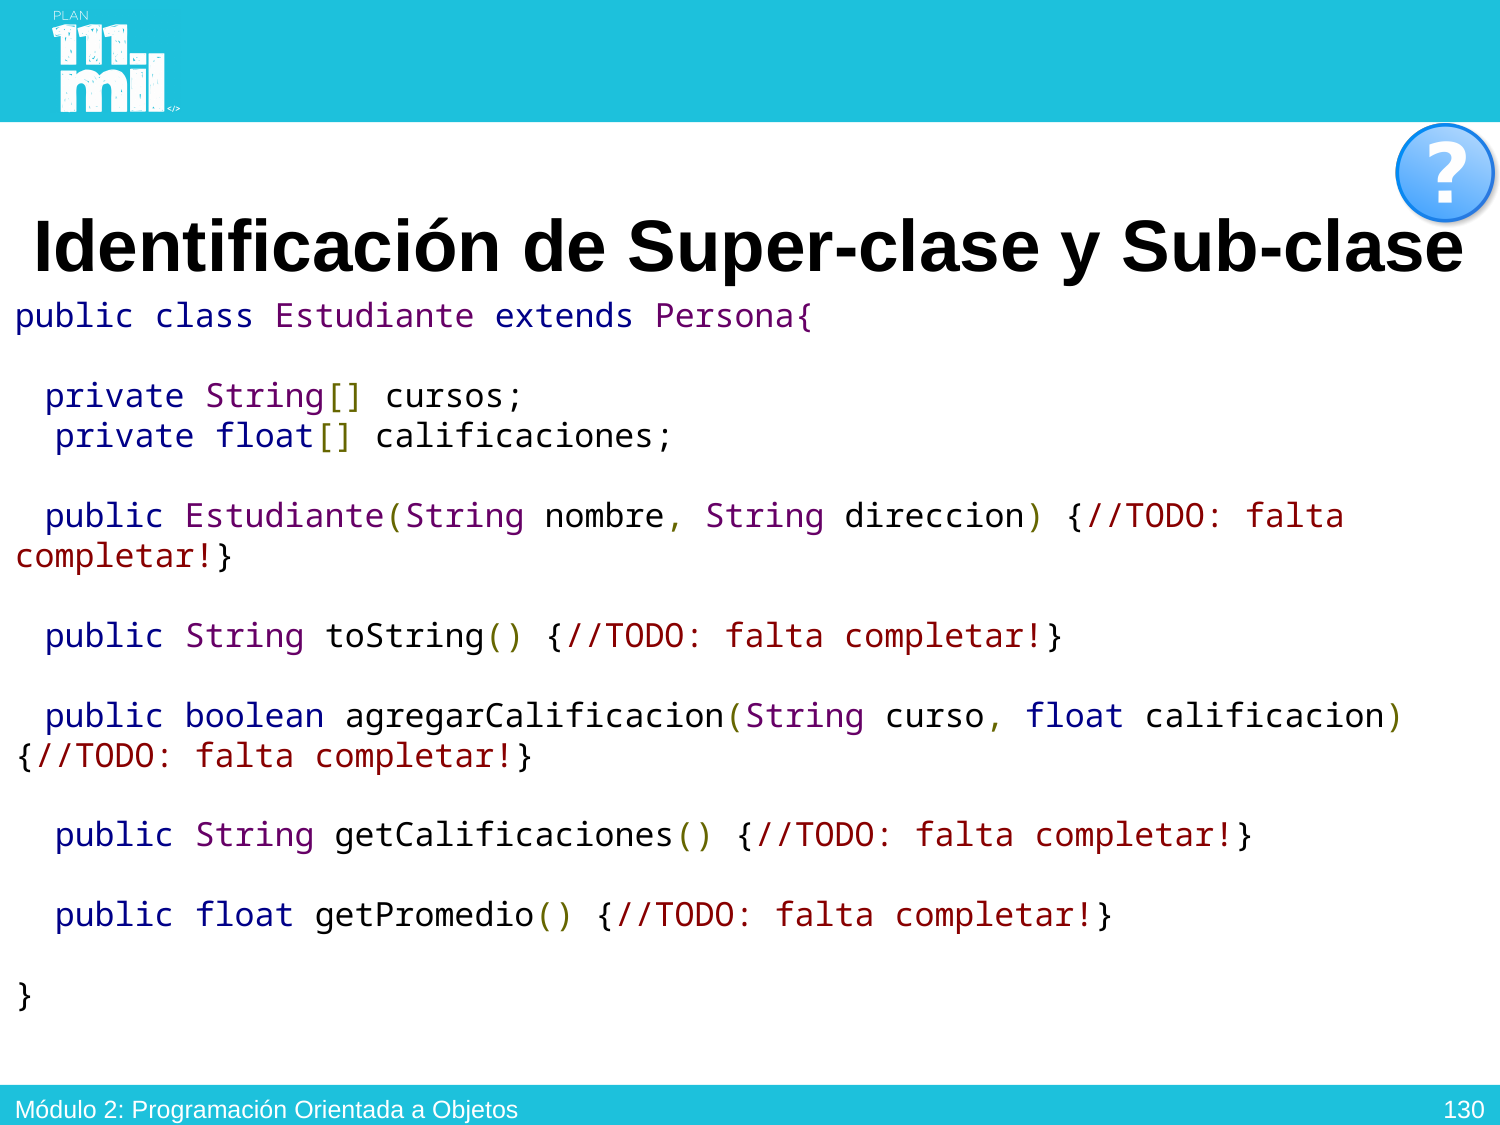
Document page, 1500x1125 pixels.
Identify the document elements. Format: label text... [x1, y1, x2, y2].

footer Módulo 2: Programación Orientada a Objetos [0, 1101, 560, 1125]
slide_number 129 [1162, 1101, 1500, 1125]
text_box public class Estudiante extends Persona{ private String[] cursos; private float[] calificaciones; public Estudiante(String nombre, String direccion) {//TODO: falta completar!} public String toString() {//TODO: falta completar!} public boolean agregarCalificacion(String curso, float calificacion) {//TODO: falta completar!} public String getCalificaciones() {//TODO: falta completar!} public float getPromedio() {//TODO: falta completar!} } [0, 287, 1500, 1101]
title Identificación de Super-clase y Sub-clase [0, 147, 1500, 287]
picture [1391, 117, 1500, 229]
